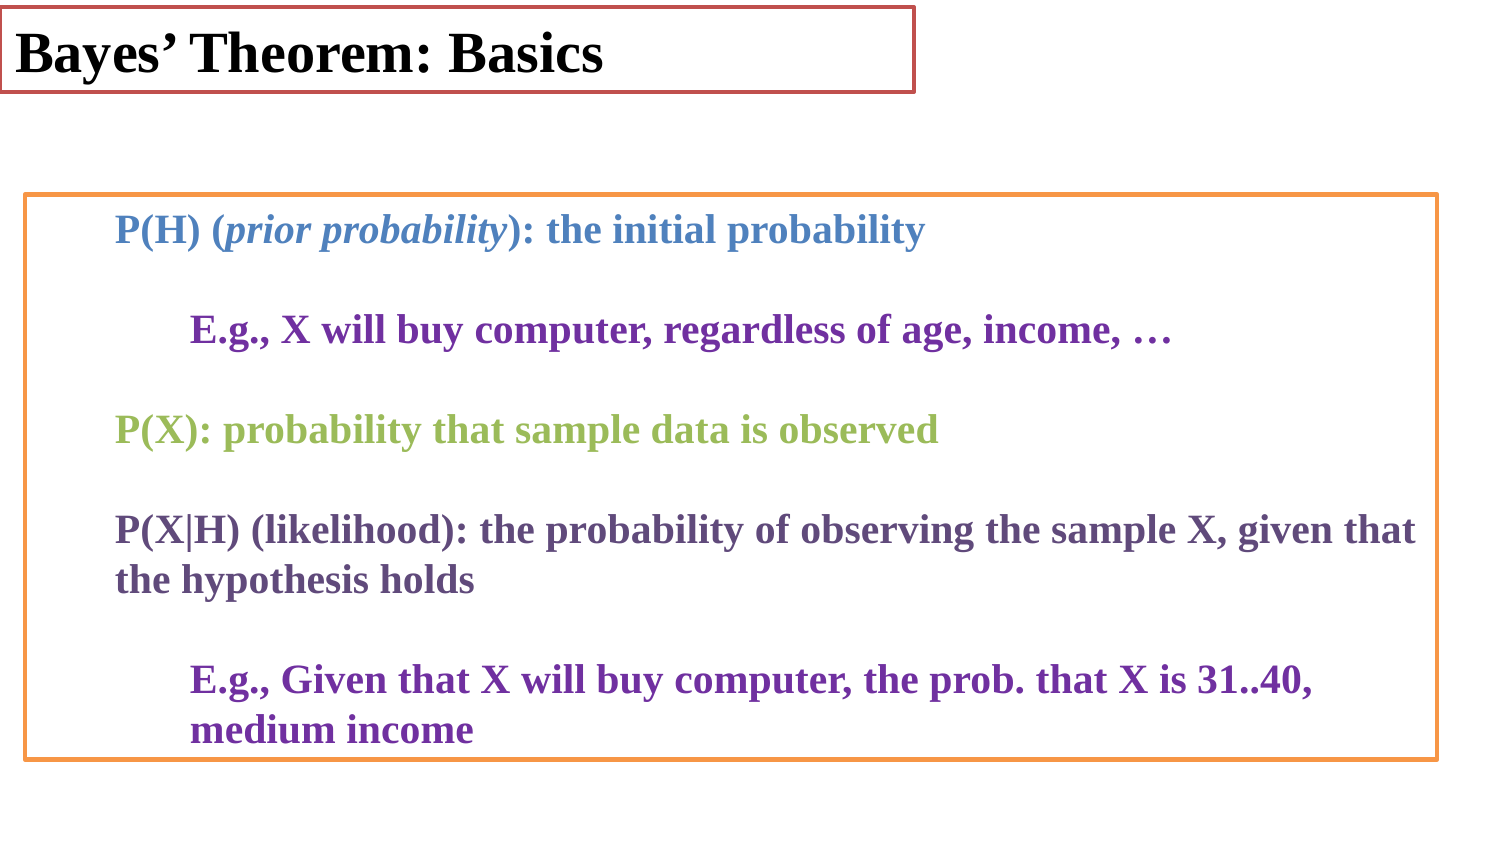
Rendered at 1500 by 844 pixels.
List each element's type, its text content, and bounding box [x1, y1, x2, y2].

text_box P(H) (prior probability): the initial probability E.g., X will buy computer, regardless of age, income, … P(X): probability that sample data is observed P(X|H) (likelihood): the probability of observing the sample X, given that the hypothesis holds E.g., Given that X will buy computer, the prob. that X is 31..40, medium income [23, 192, 1439, 762]
text_box Bayes’ Theorem: Basics [0, 5, 916, 94]
